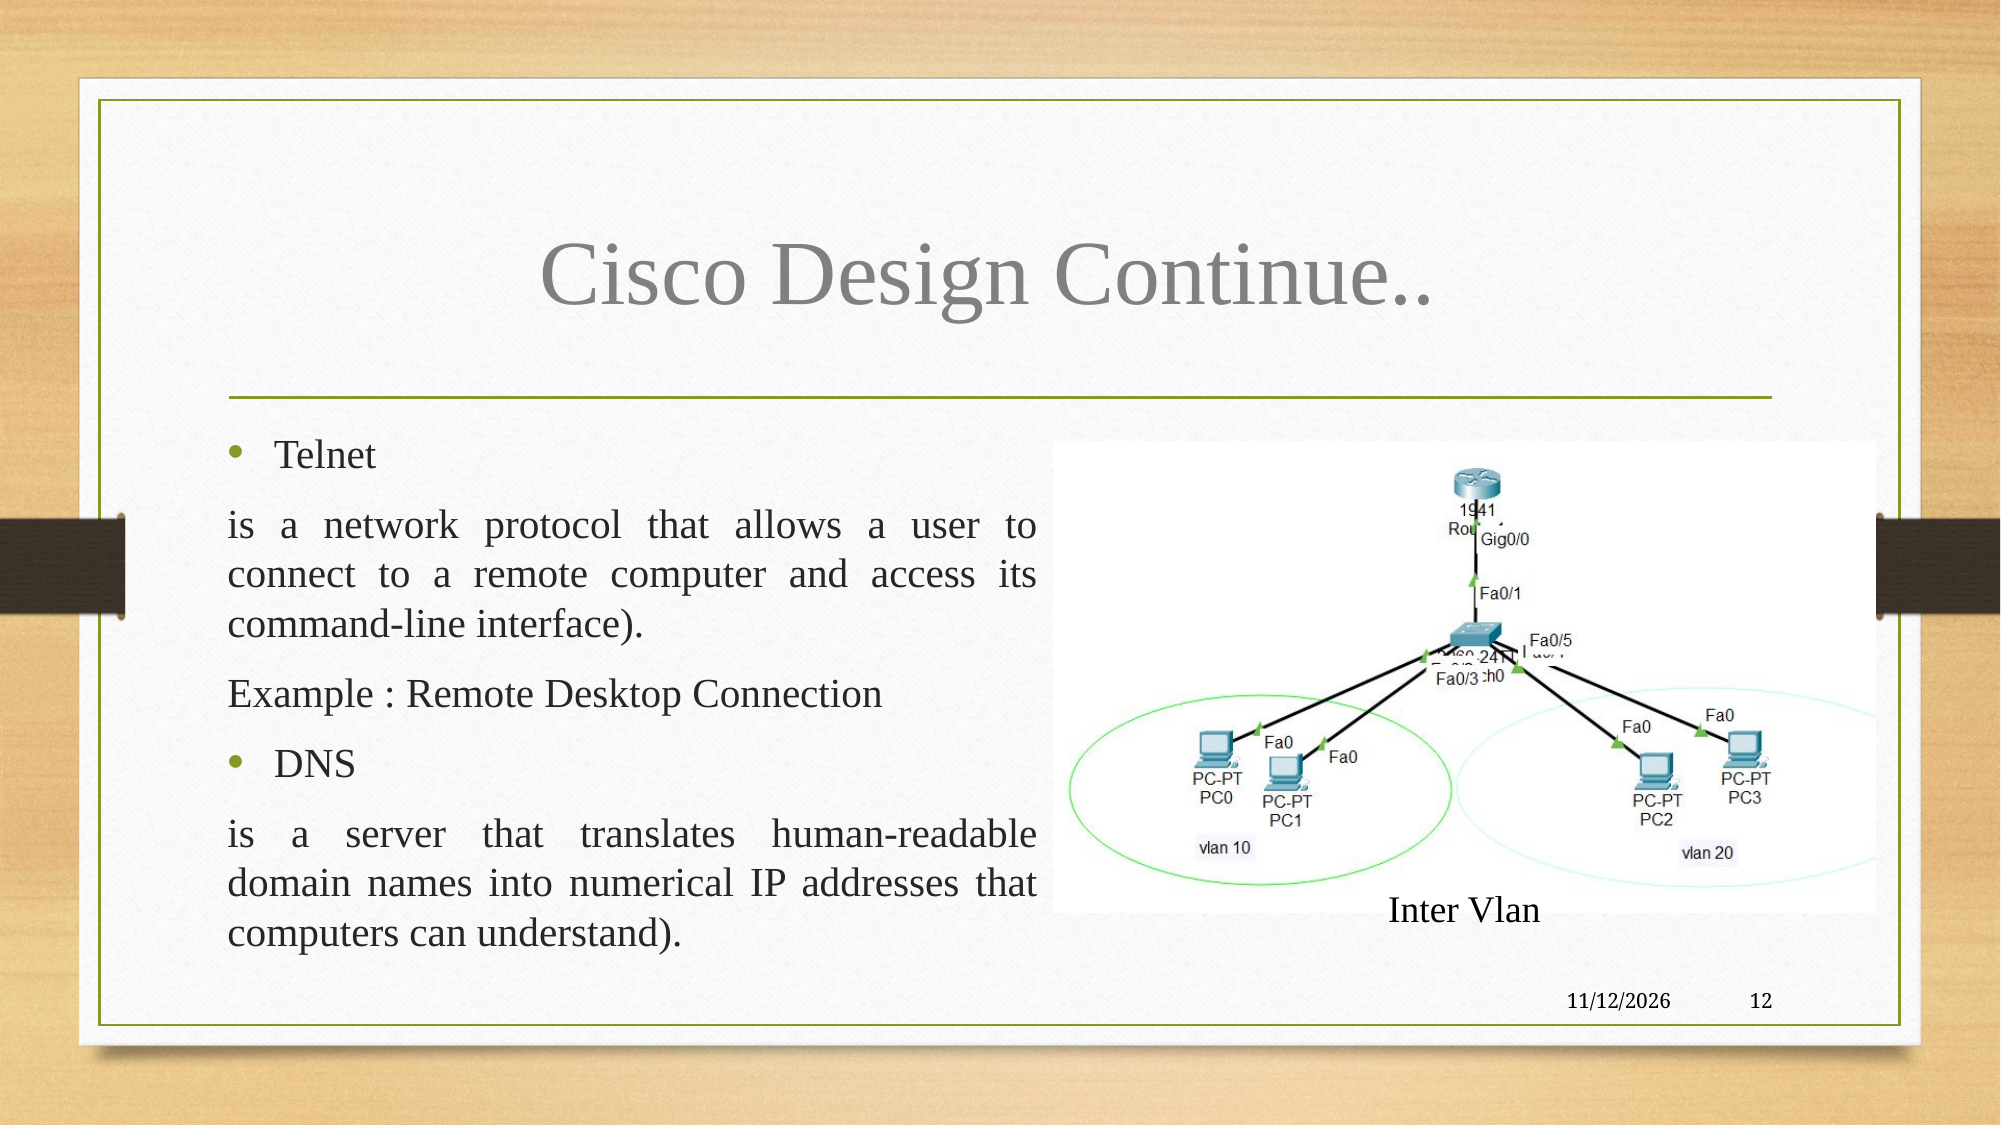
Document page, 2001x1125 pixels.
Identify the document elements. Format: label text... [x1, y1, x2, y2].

picture [0, 0, 2001, 1125]
title Cisco Design Continue.. [212, 161, 1788, 375]
text_box Inter Vlan [1169, 914, 1759, 938]
slide_number 12 [1698, 979, 1788, 1025]
list Telnet is a network protocol that allows a user to connect to a remote computer and access its command-line interface). Example : Remote Desktop Connection DNS is a server that translates human-readable domain names into numerical IP addresses that computers can understand). [212, 419, 1054, 964]
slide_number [1423, 979, 1686, 1025]
